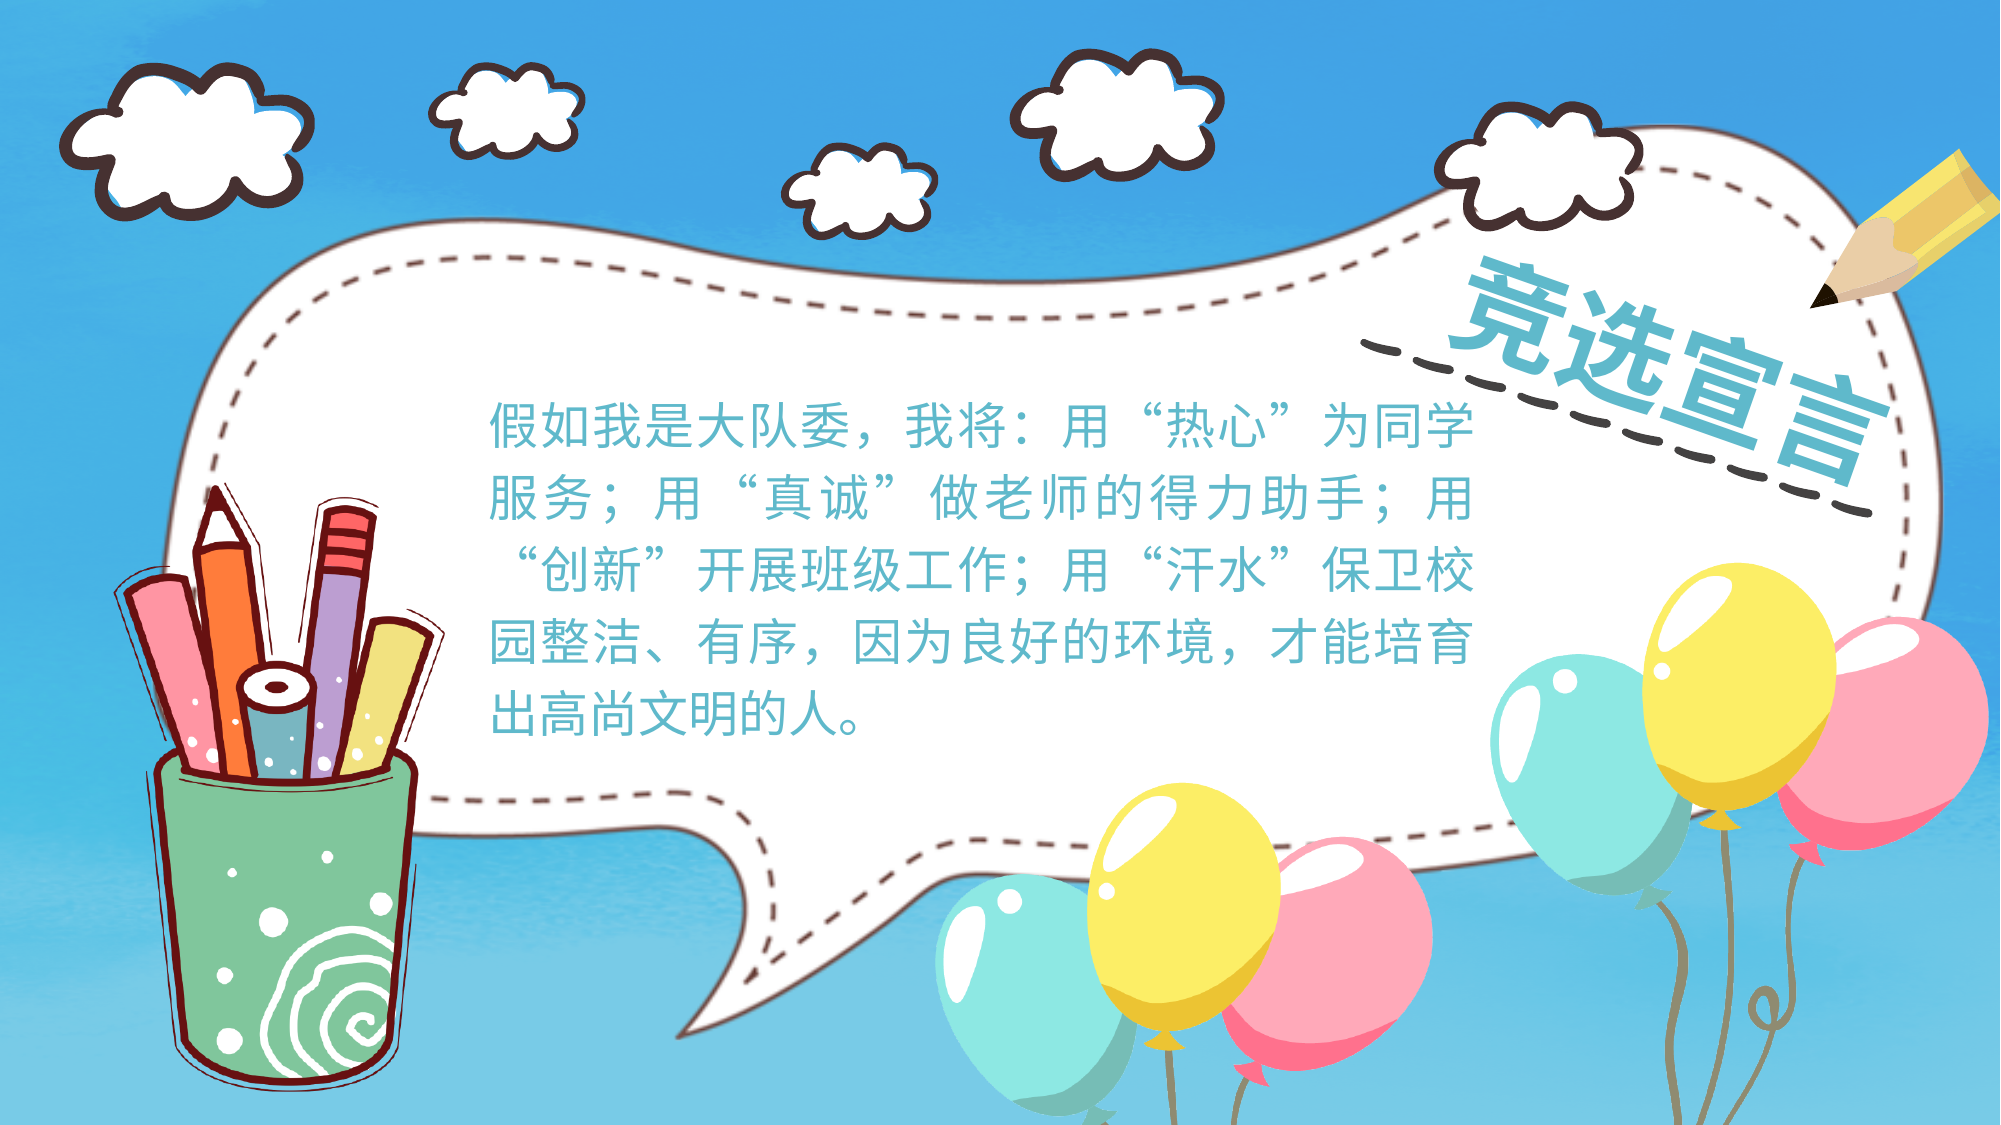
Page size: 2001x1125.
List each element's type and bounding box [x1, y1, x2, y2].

picture [0, 0, 2001, 1125]
text_box [1800, 155, 2000, 297]
text_box [1348, 410, 1886, 445]
